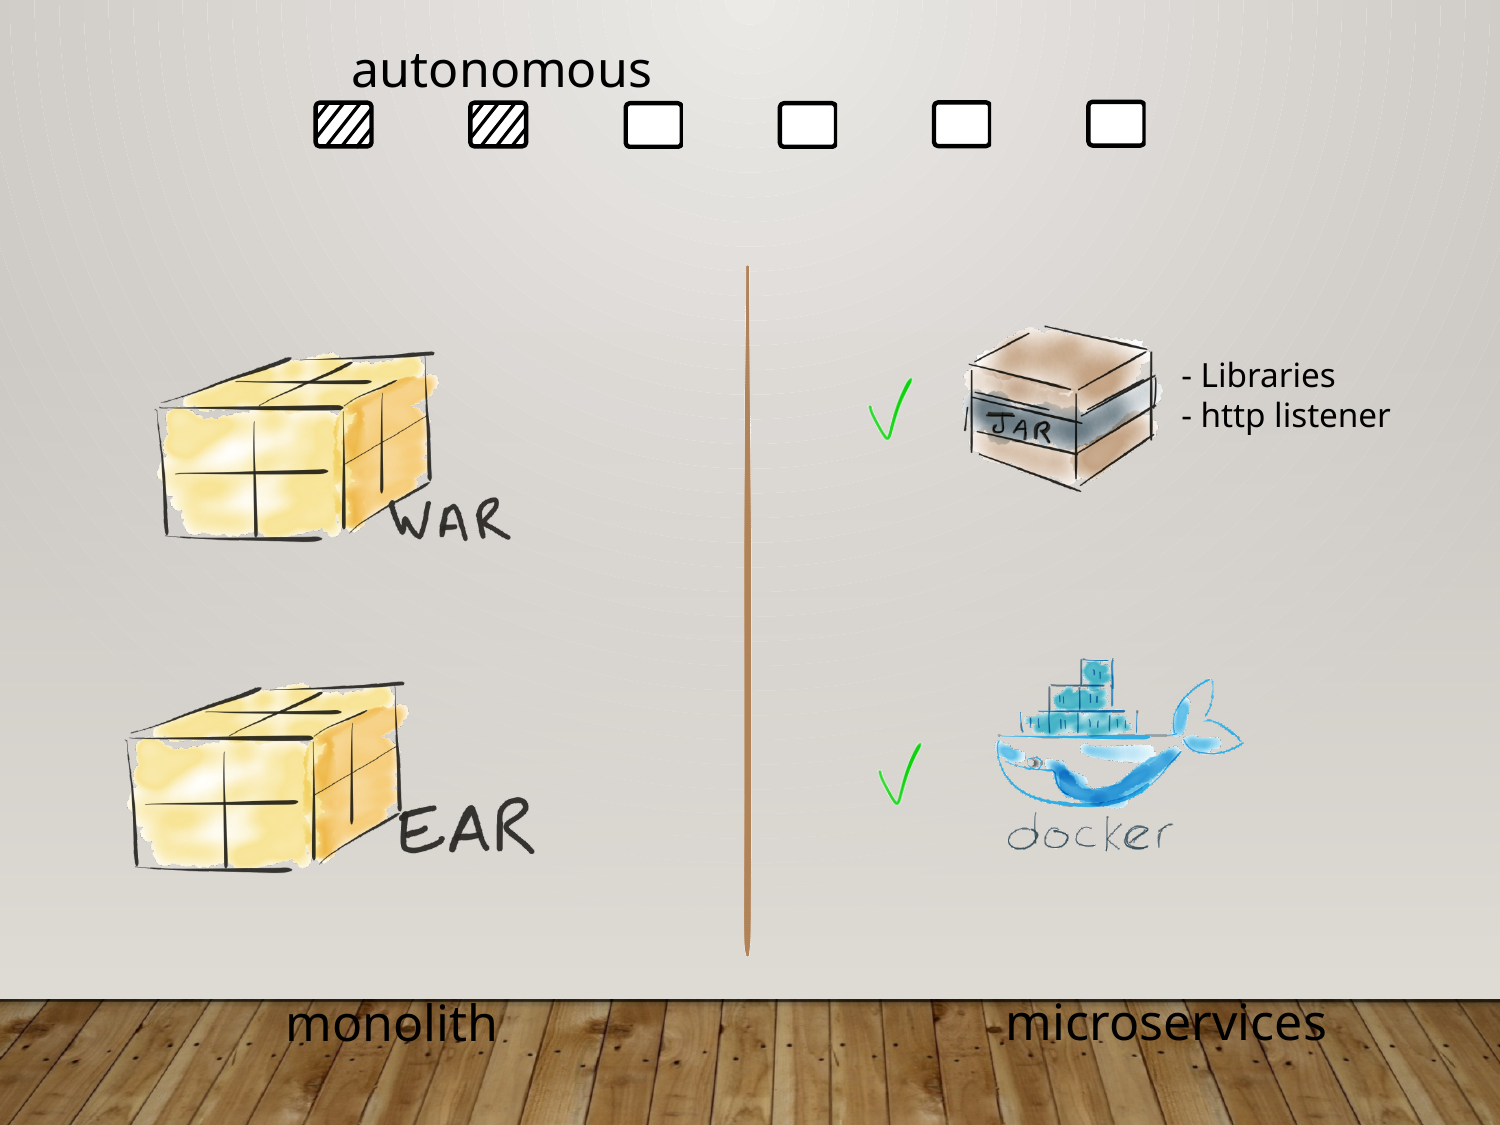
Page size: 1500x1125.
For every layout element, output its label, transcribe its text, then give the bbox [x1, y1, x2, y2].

text_box microservices [990, 982, 1343, 1058]
picture [111, 668, 548, 874]
text_box monolith [270, 984, 514, 1059]
picture [1084, 97, 1146, 148]
picture [711, 259, 781, 989]
picture [621, 99, 684, 150]
picture [0, 999, 1500, 1125]
text_box autonomous [337, 29, 668, 105]
picture [312, 99, 374, 150]
picture [141, 337, 545, 549]
picture [467, 99, 529, 150]
picture [776, 99, 838, 150]
picture [930, 98, 992, 149]
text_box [859, 316, 1424, 880]
